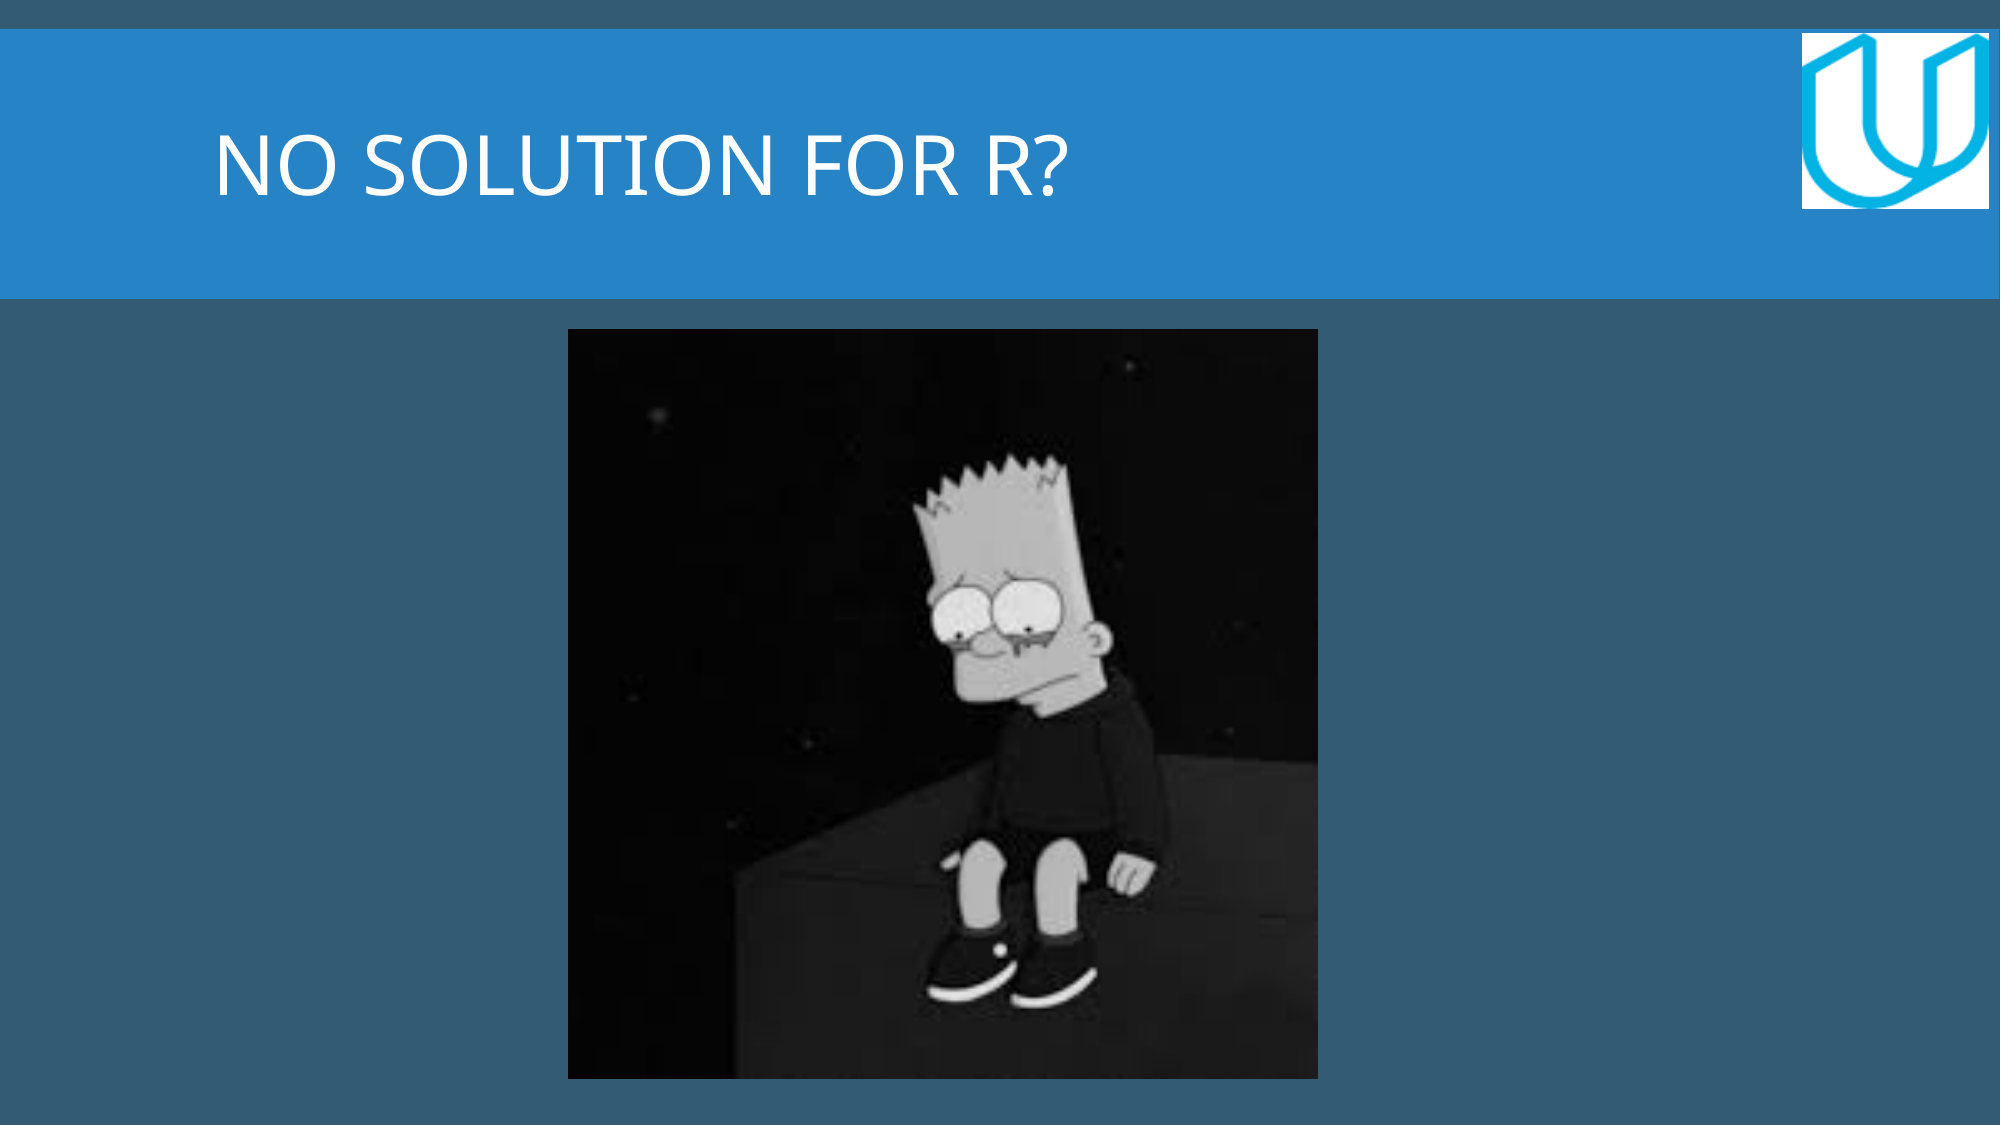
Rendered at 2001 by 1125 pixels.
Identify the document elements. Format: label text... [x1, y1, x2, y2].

picture [1802, 33, 1989, 167]
picture [1876, 124, 1989, 209]
picture [568, 329, 1318, 1079]
picture [1933, 47, 1974, 167]
picture [1803, 159, 1866, 209]
picture [1816, 47, 1912, 197]
title No solution for r? [197, 46, 1803, 295]
